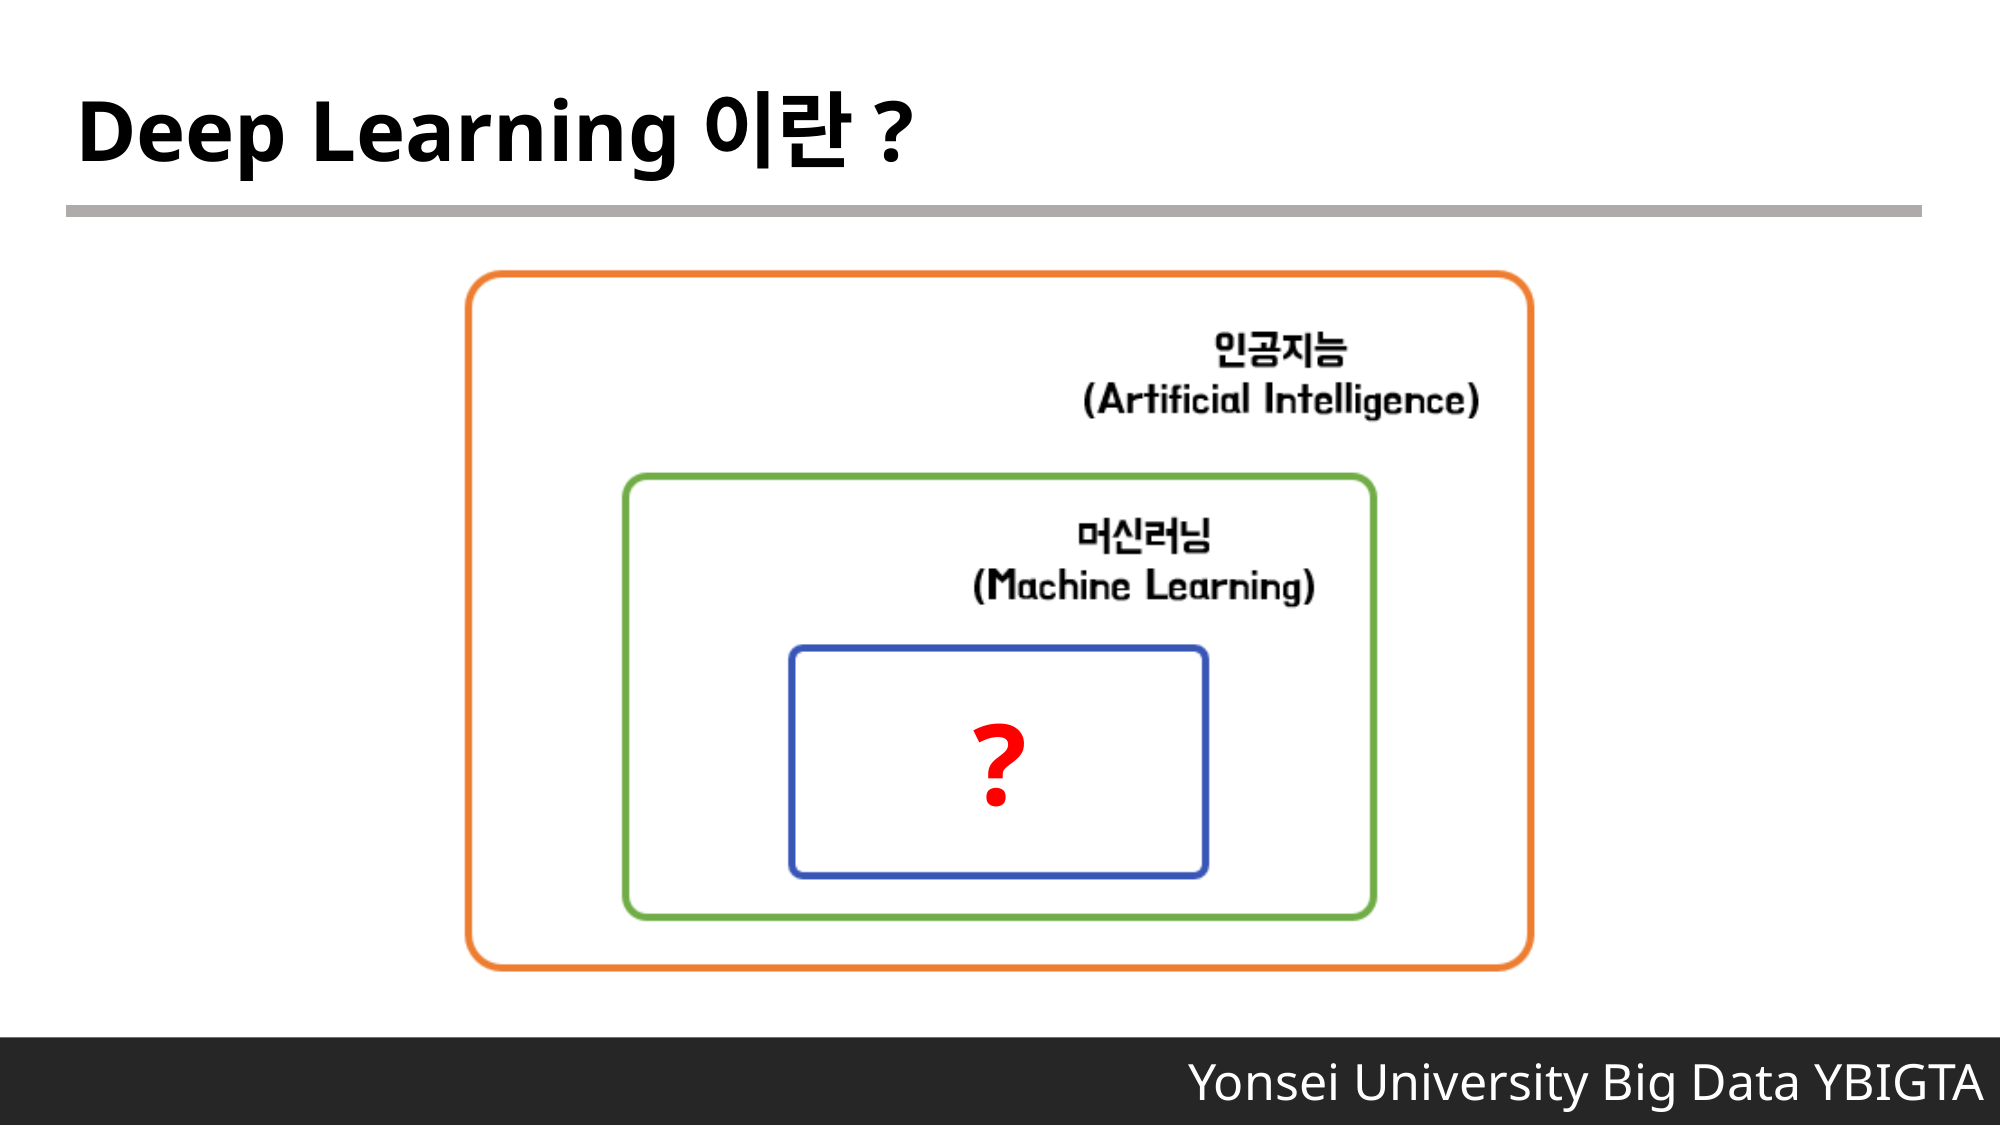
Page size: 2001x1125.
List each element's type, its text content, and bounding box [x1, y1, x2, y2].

picture [458, 267, 1542, 981]
text_box Yonsei University Big Data YBIGTA [1120, 1043, 2000, 1118]
text_box Deep Learning이란? [60, 70, 2000, 186]
text_box [0, 1036, 2000, 1125]
